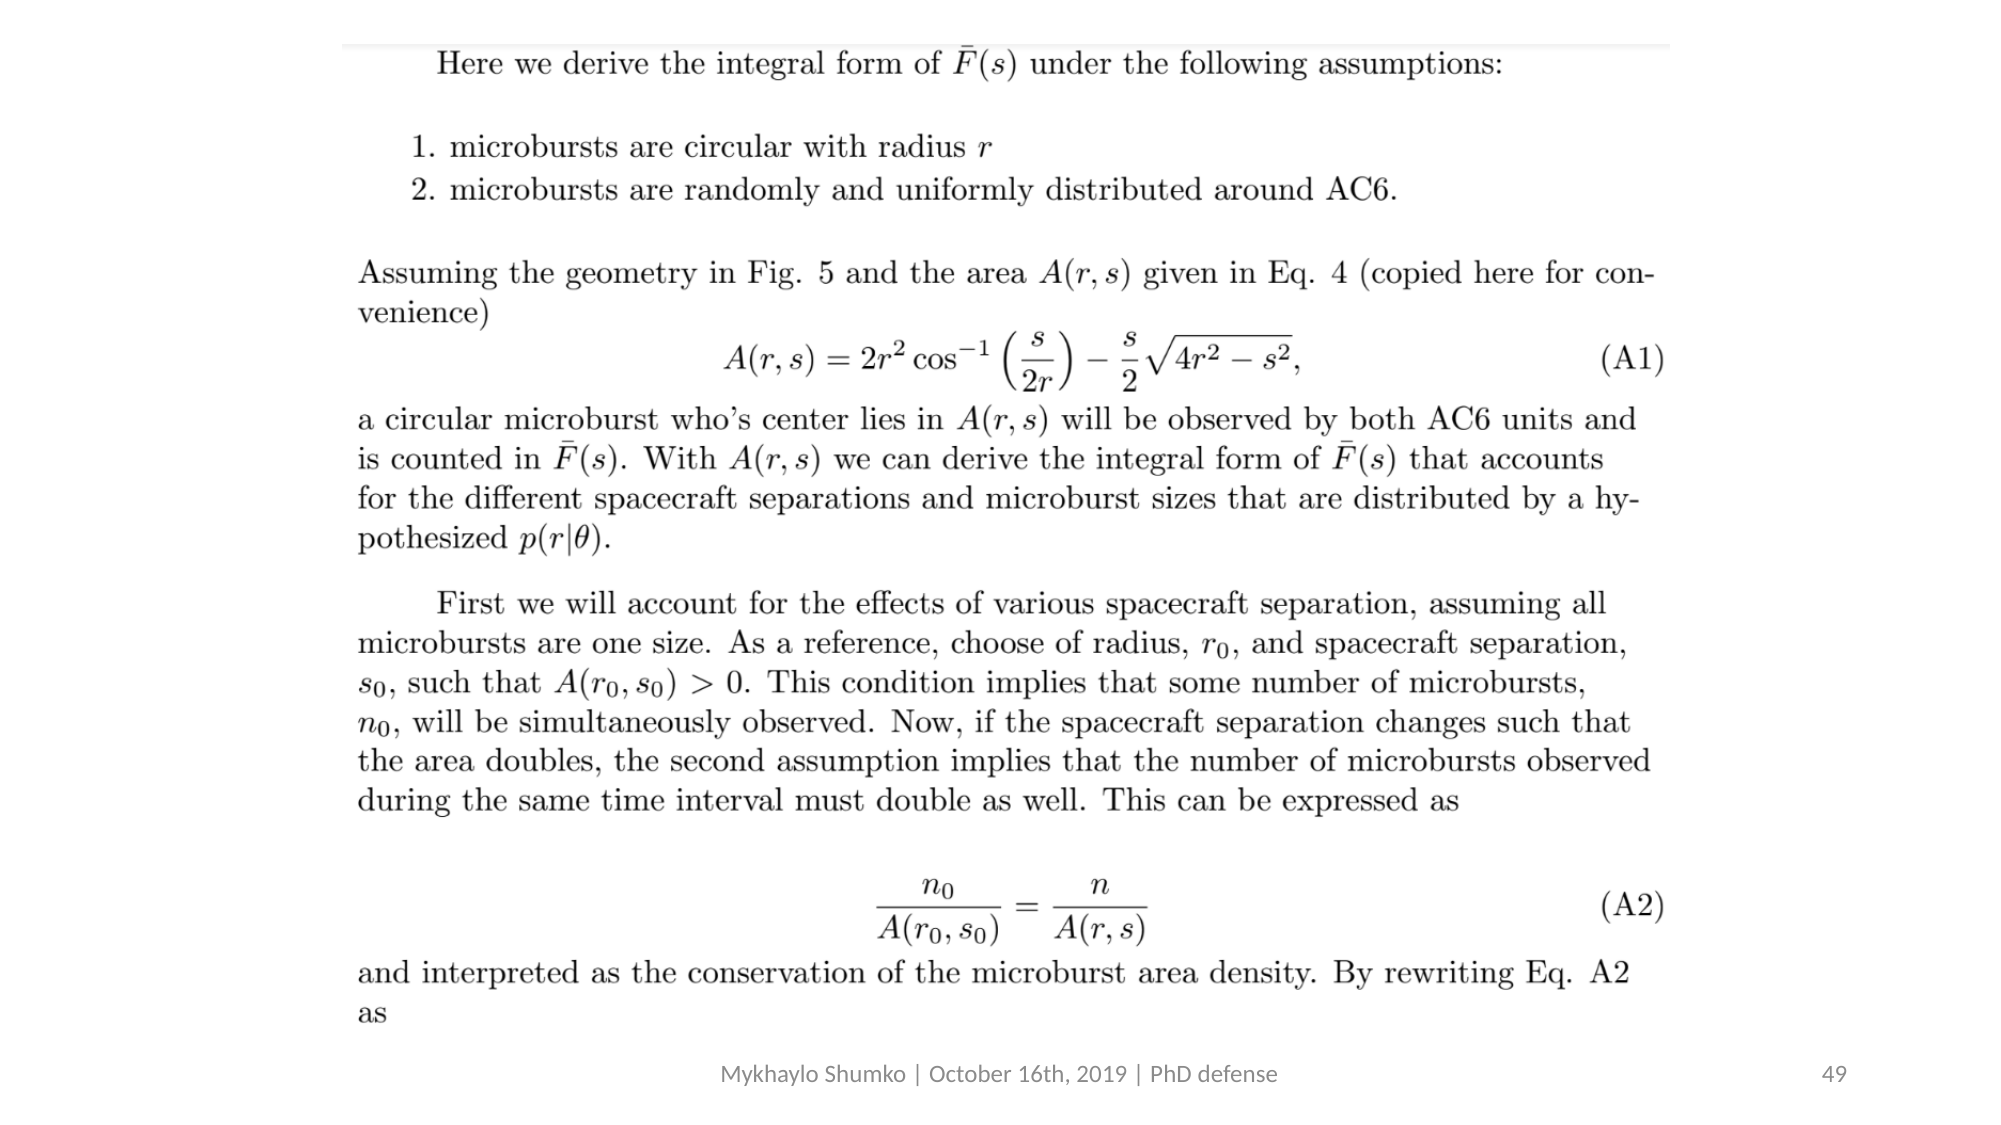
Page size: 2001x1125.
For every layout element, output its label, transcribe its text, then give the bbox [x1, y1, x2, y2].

footer Mykhaylo Shumko | October 16th, 2019 | PhD defense [662, 1042, 1338, 1103]
slide_number 49 [1412, 1042, 1863, 1103]
picture [342, 44, 1670, 1041]
